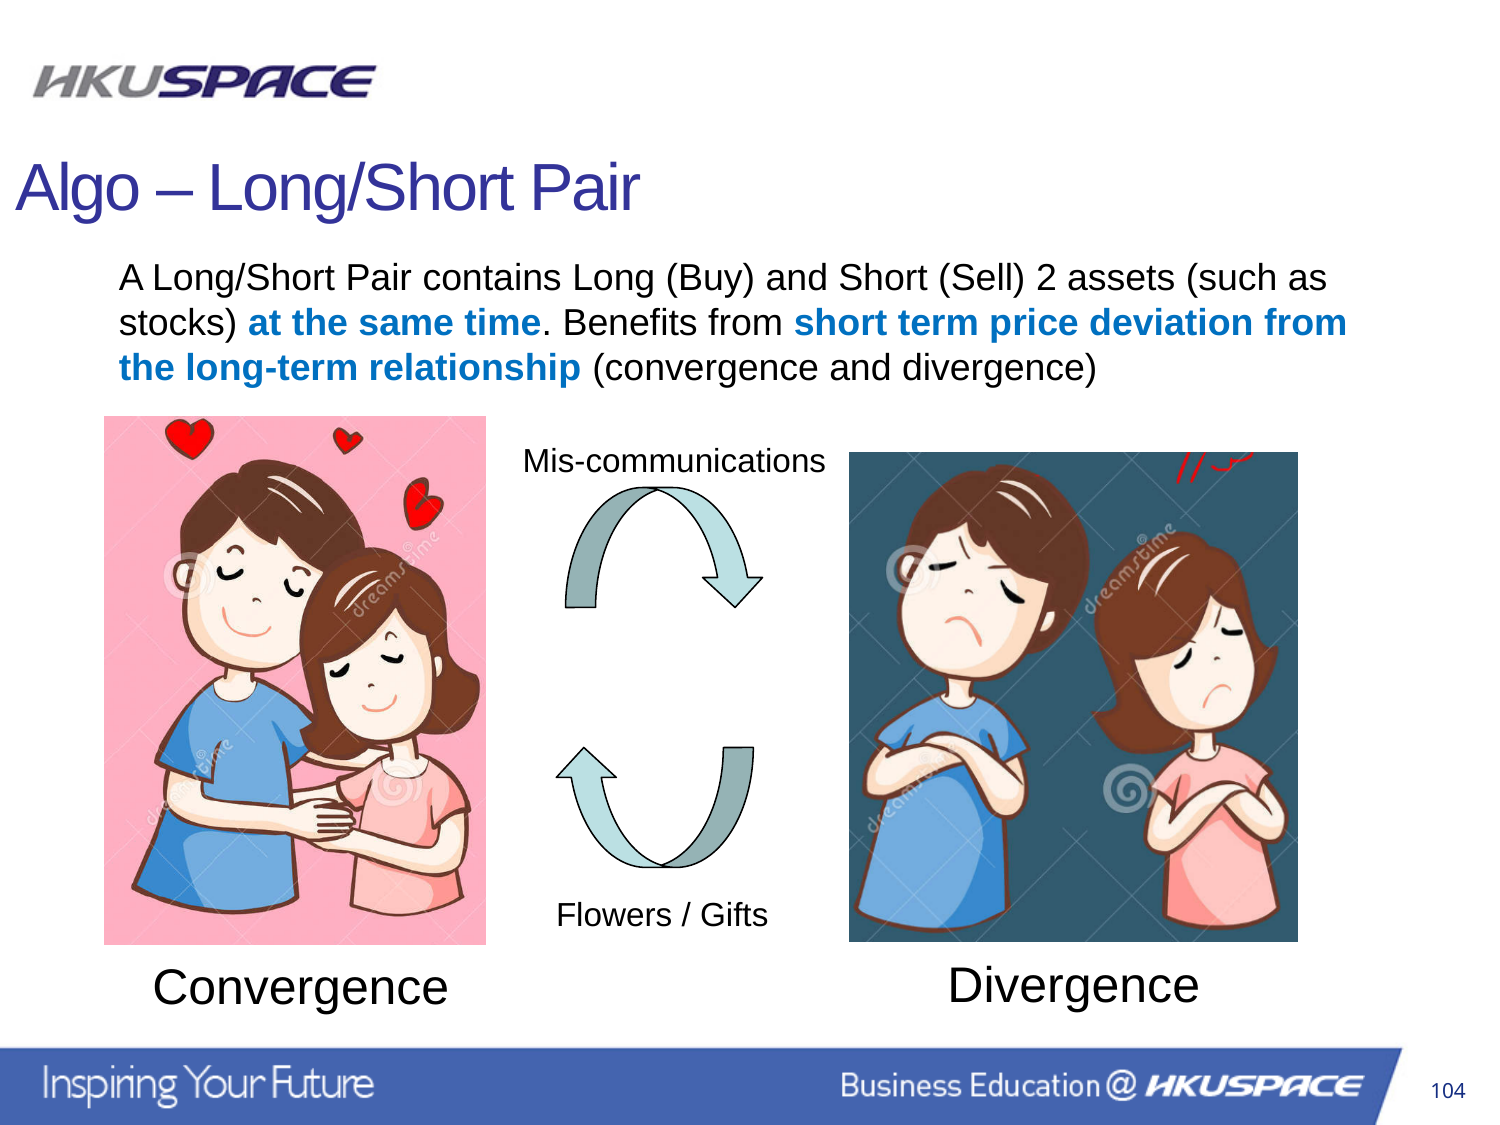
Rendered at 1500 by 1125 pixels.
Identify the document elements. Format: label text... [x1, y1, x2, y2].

picture [0, 0, 1500, 1125]
slide_number 104 [1415, 1070, 1499, 1125]
text_box A Long/Short Pair contains Long (Buy) and Short (Sell) 2 assets (such as stocks) at the same time. Benefits from short term price deviation from the long-term relationship (convergence and divergence) [104, 245, 1365, 396]
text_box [104, 416, 1299, 1024]
text_box Algo – Long/Short Pair [0, 101, 1325, 266]
